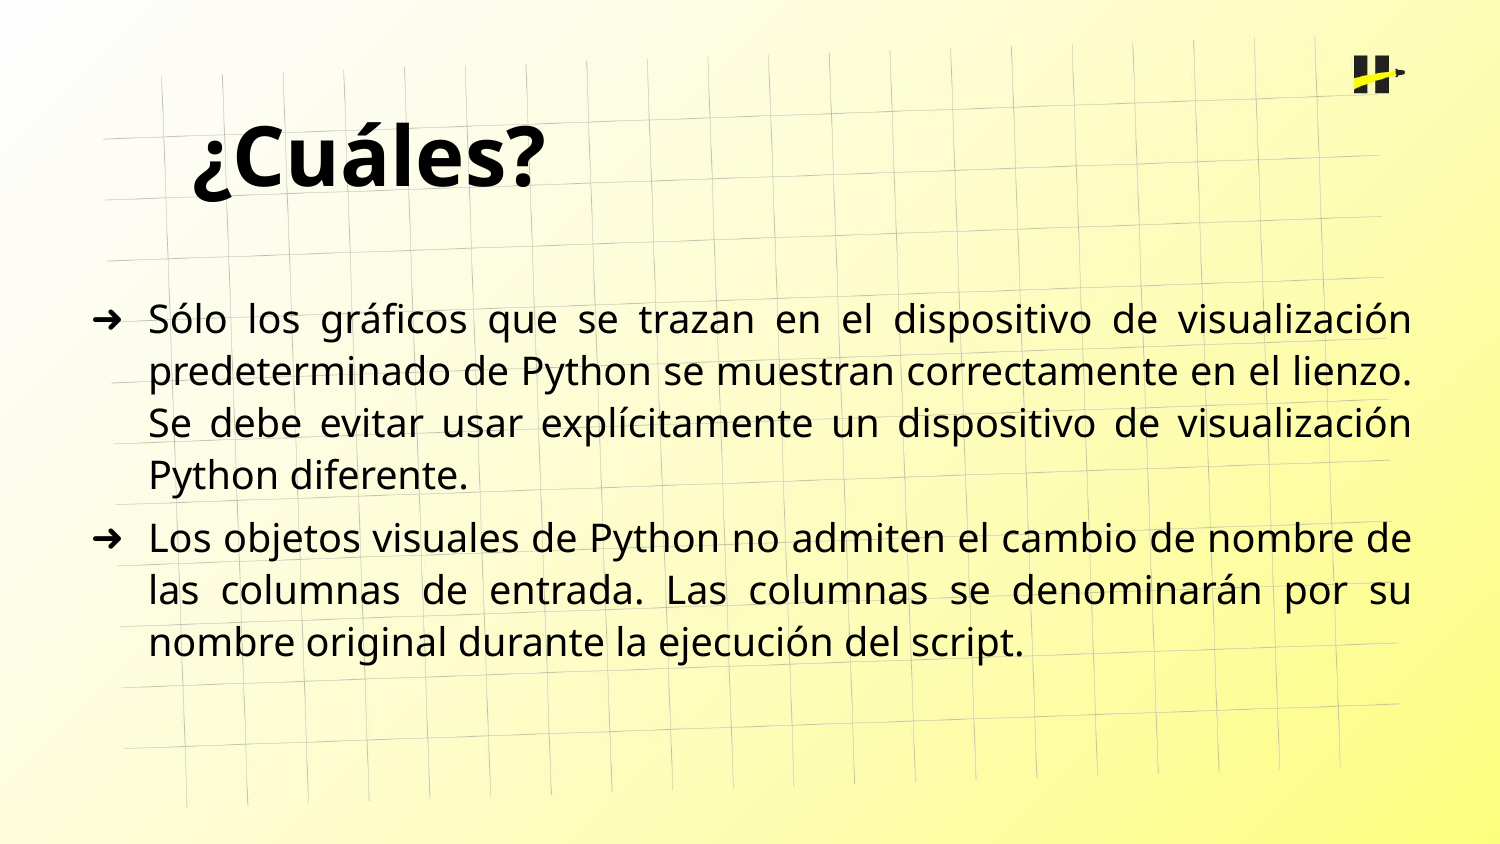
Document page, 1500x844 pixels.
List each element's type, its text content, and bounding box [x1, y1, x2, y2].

text_box ¿Cuáles? [177, 99, 1265, 220]
picture [0, 0, 1500, 844]
text_box Sólo los gráficos que se trazan en el dispositivo de visualización predeterminado de Python se muestran correctamente en el lienzo. Se debe evitar usar explícitamente un dispositivo de visualización Python diferente. Los objetos visuales de Python no admiten el cambio de nombre de las columnas de entrada. Las columnas se denominarán por su nombre original durante la ejecución del script. [58, 273, 1429, 728]
